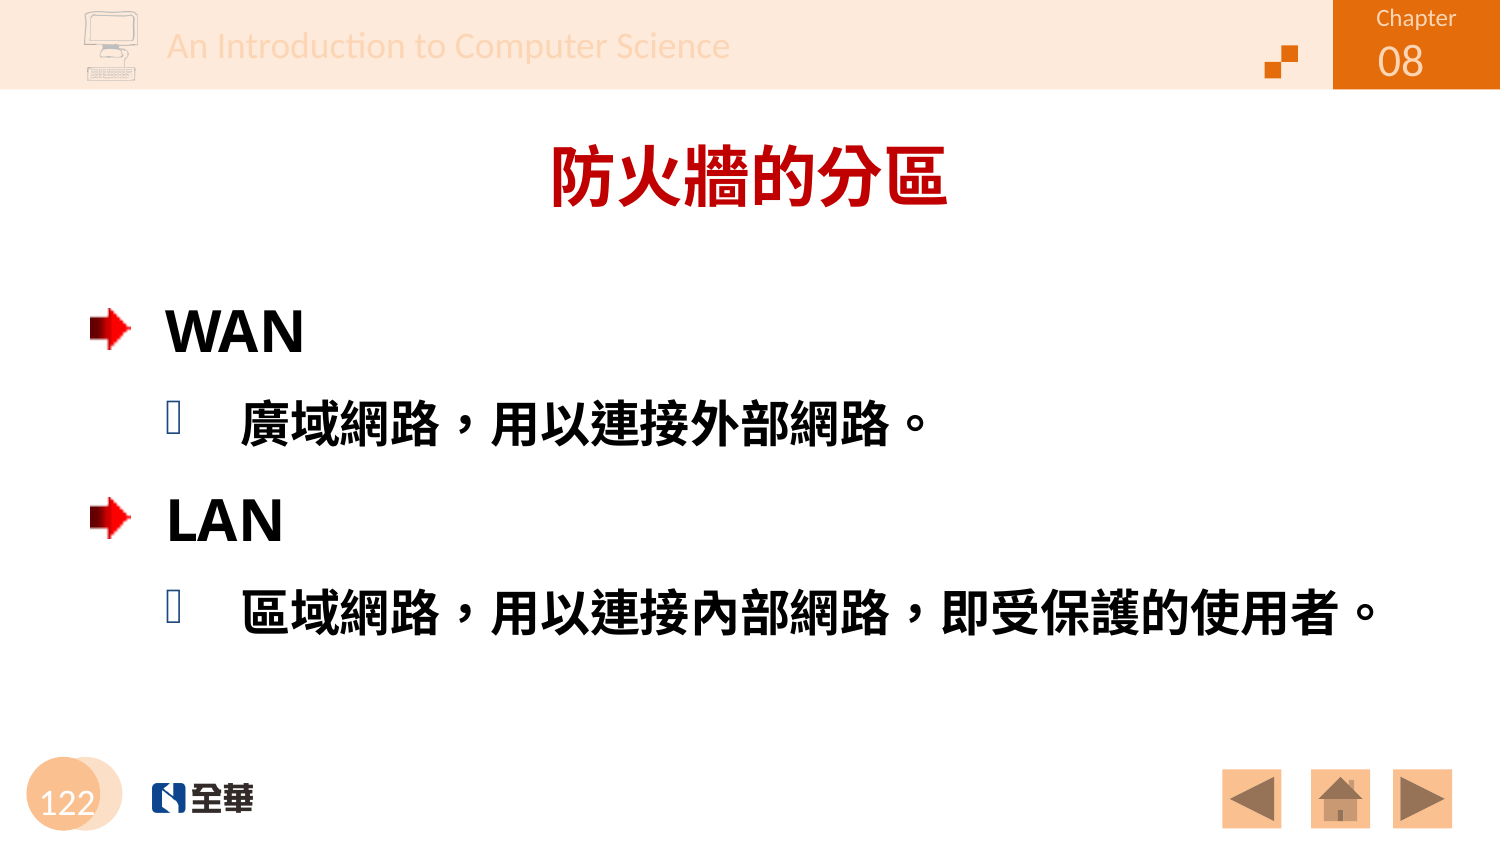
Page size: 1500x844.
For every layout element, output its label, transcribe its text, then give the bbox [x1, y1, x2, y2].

picture [90, 497, 131, 539]
picture [84, 11, 138, 81]
picture [152, 783, 253, 813]
title 防火牆的分區 [75, 104, 1425, 245]
list WAN 廣域網路，用以連接外部網路。 LAN 區域網路，用以連接內部網路，即受保護的使用者。 [75, 272, 1425, 754]
picture [90, 308, 131, 350]
